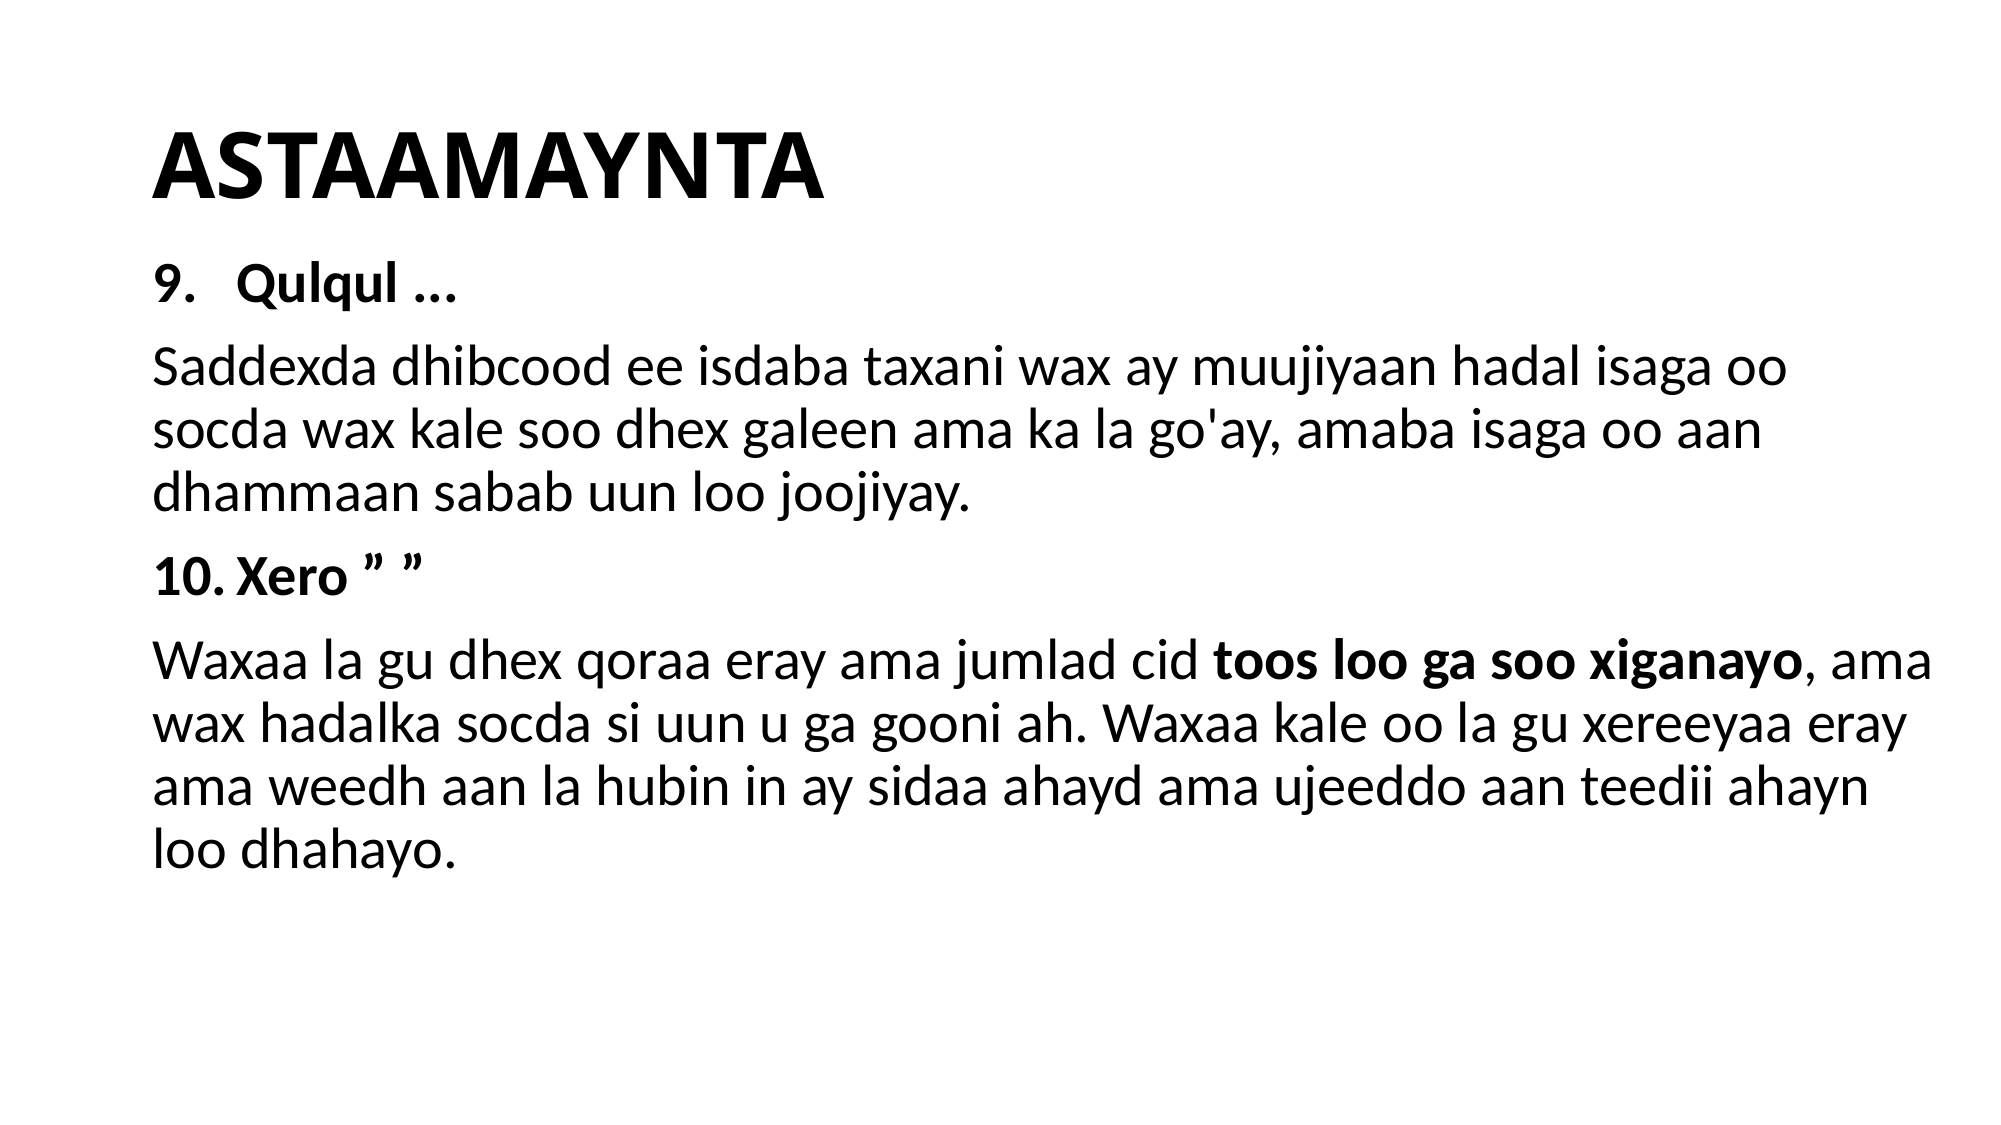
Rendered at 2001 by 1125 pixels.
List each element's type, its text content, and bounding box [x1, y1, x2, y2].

title ASTAAMAYNTA [137, 59, 1863, 244]
list Qulqul ... Saddexda dhibcood ee isdaba taxani wax ay muujiyaan hadal isaga oo socda wax kale soo dhex galeen ama ka la go'ay, amaba isaga oo aan dhammaan sabab uun loo joojiyay. Xero ” ” Waxaa la gu dhex qoraa eray ama jumlad cid toos loo ga soo xiganayo, ama wax hadalka socda si uun u ga gooni ah. Waxaa kale oo la gu xereeyaa eray ama weedh aan la hubin in ay sidaa ahayd ama ujeeddo aan teedii ahayn loo dhahayo. [137, 244, 1954, 1014]
